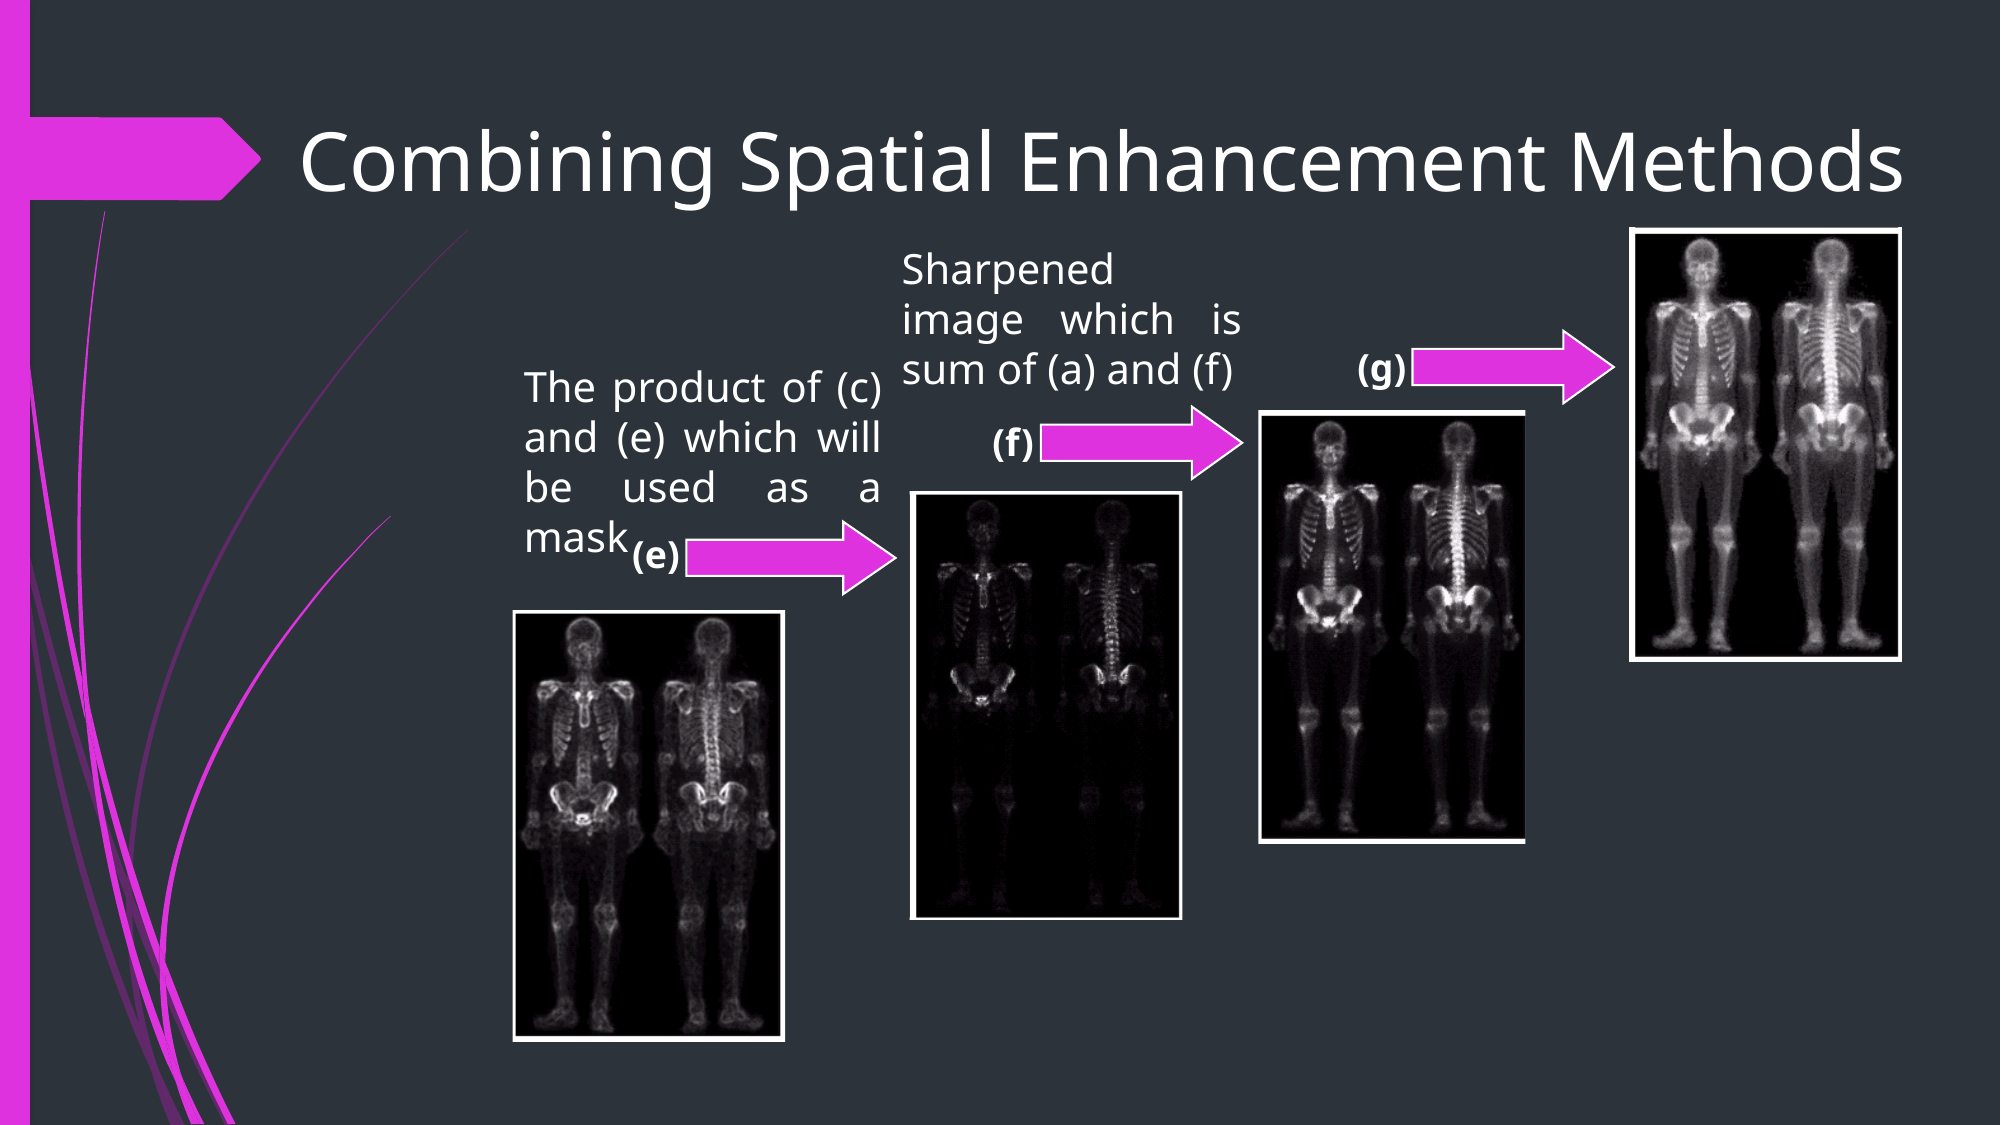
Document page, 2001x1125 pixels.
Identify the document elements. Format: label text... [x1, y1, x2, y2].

text_box [695, 568, 881, 595]
text_box (e) [617, 523, 695, 583]
text_box Sharpened image which is sum of (a) and (f) [886, 235, 1257, 400]
text_box [1412, 330, 1614, 404]
text_box The product of (c) and (e) which will be used as a mask [509, 353, 897, 568]
picture [1628, 227, 1903, 663]
text_box (f) [977, 411, 1049, 471]
picture [1258, 409, 1526, 845]
picture [512, 609, 786, 1042]
title Combining Spatial Enhancement Methods [283, 102, 1950, 313]
picture [909, 491, 1183, 921]
text_box (g) [1342, 336, 1422, 396]
text_box [1049, 406, 1243, 479]
